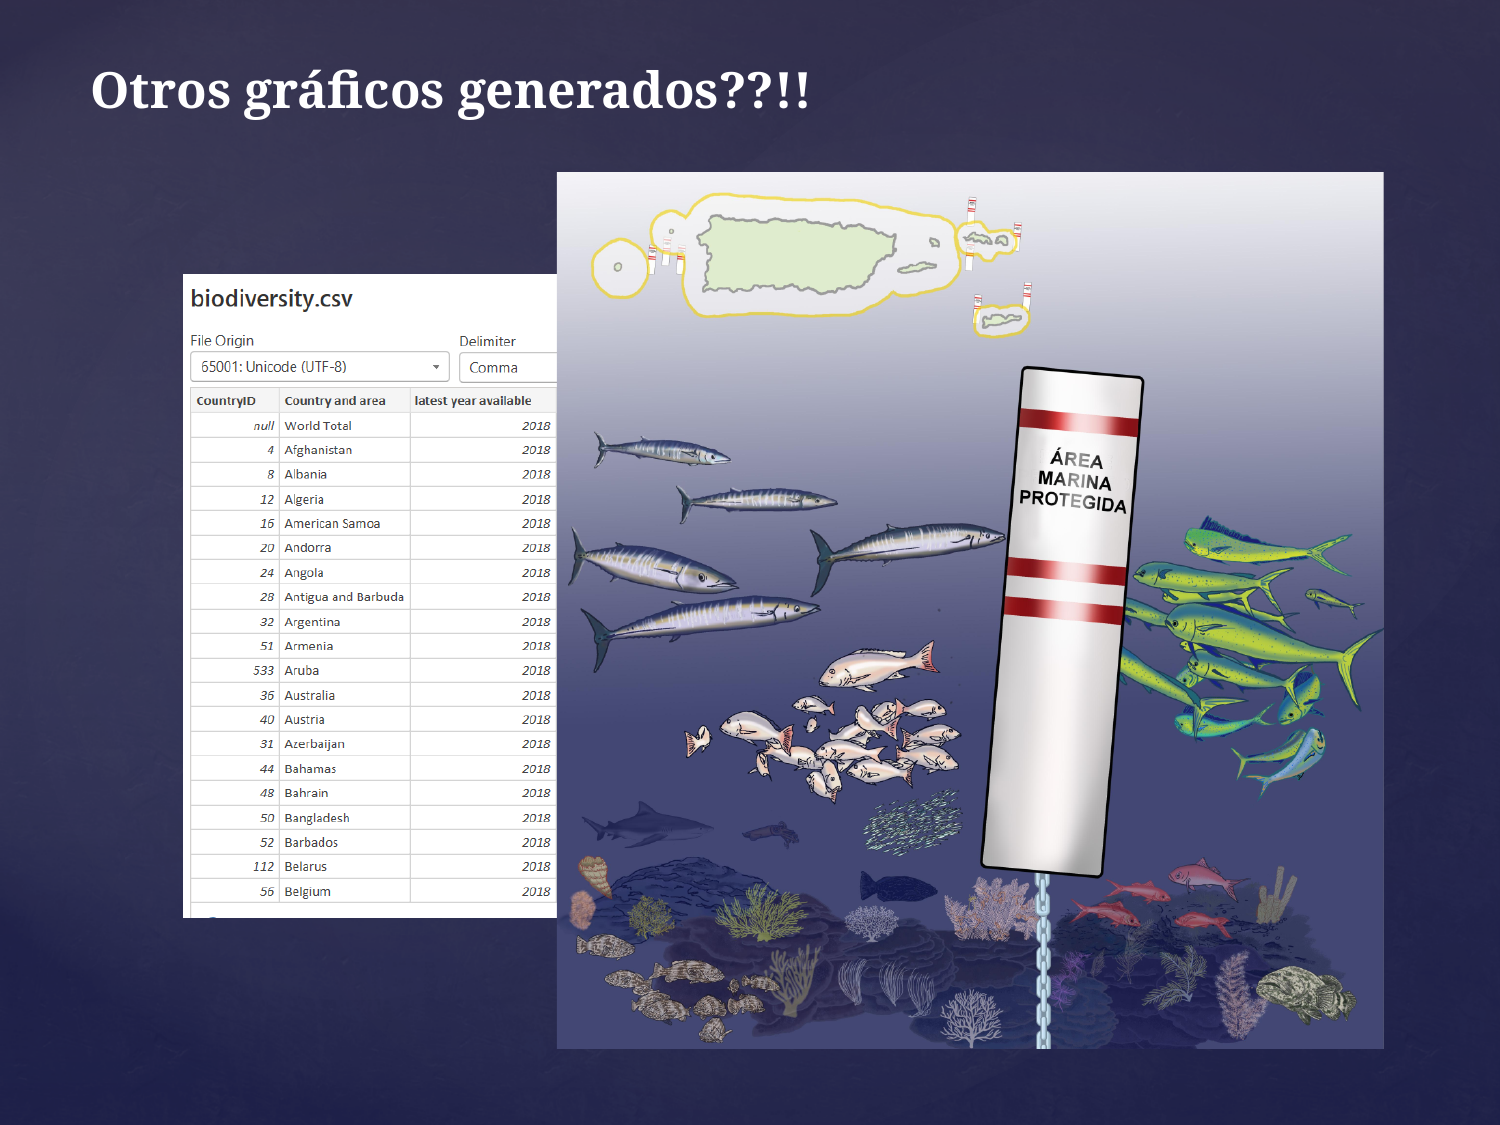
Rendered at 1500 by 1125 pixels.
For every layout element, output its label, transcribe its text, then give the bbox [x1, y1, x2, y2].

text_box Otros gráficos generados??!! [75, 51, 1313, 202]
picture [182, 172, 1385, 1050]
